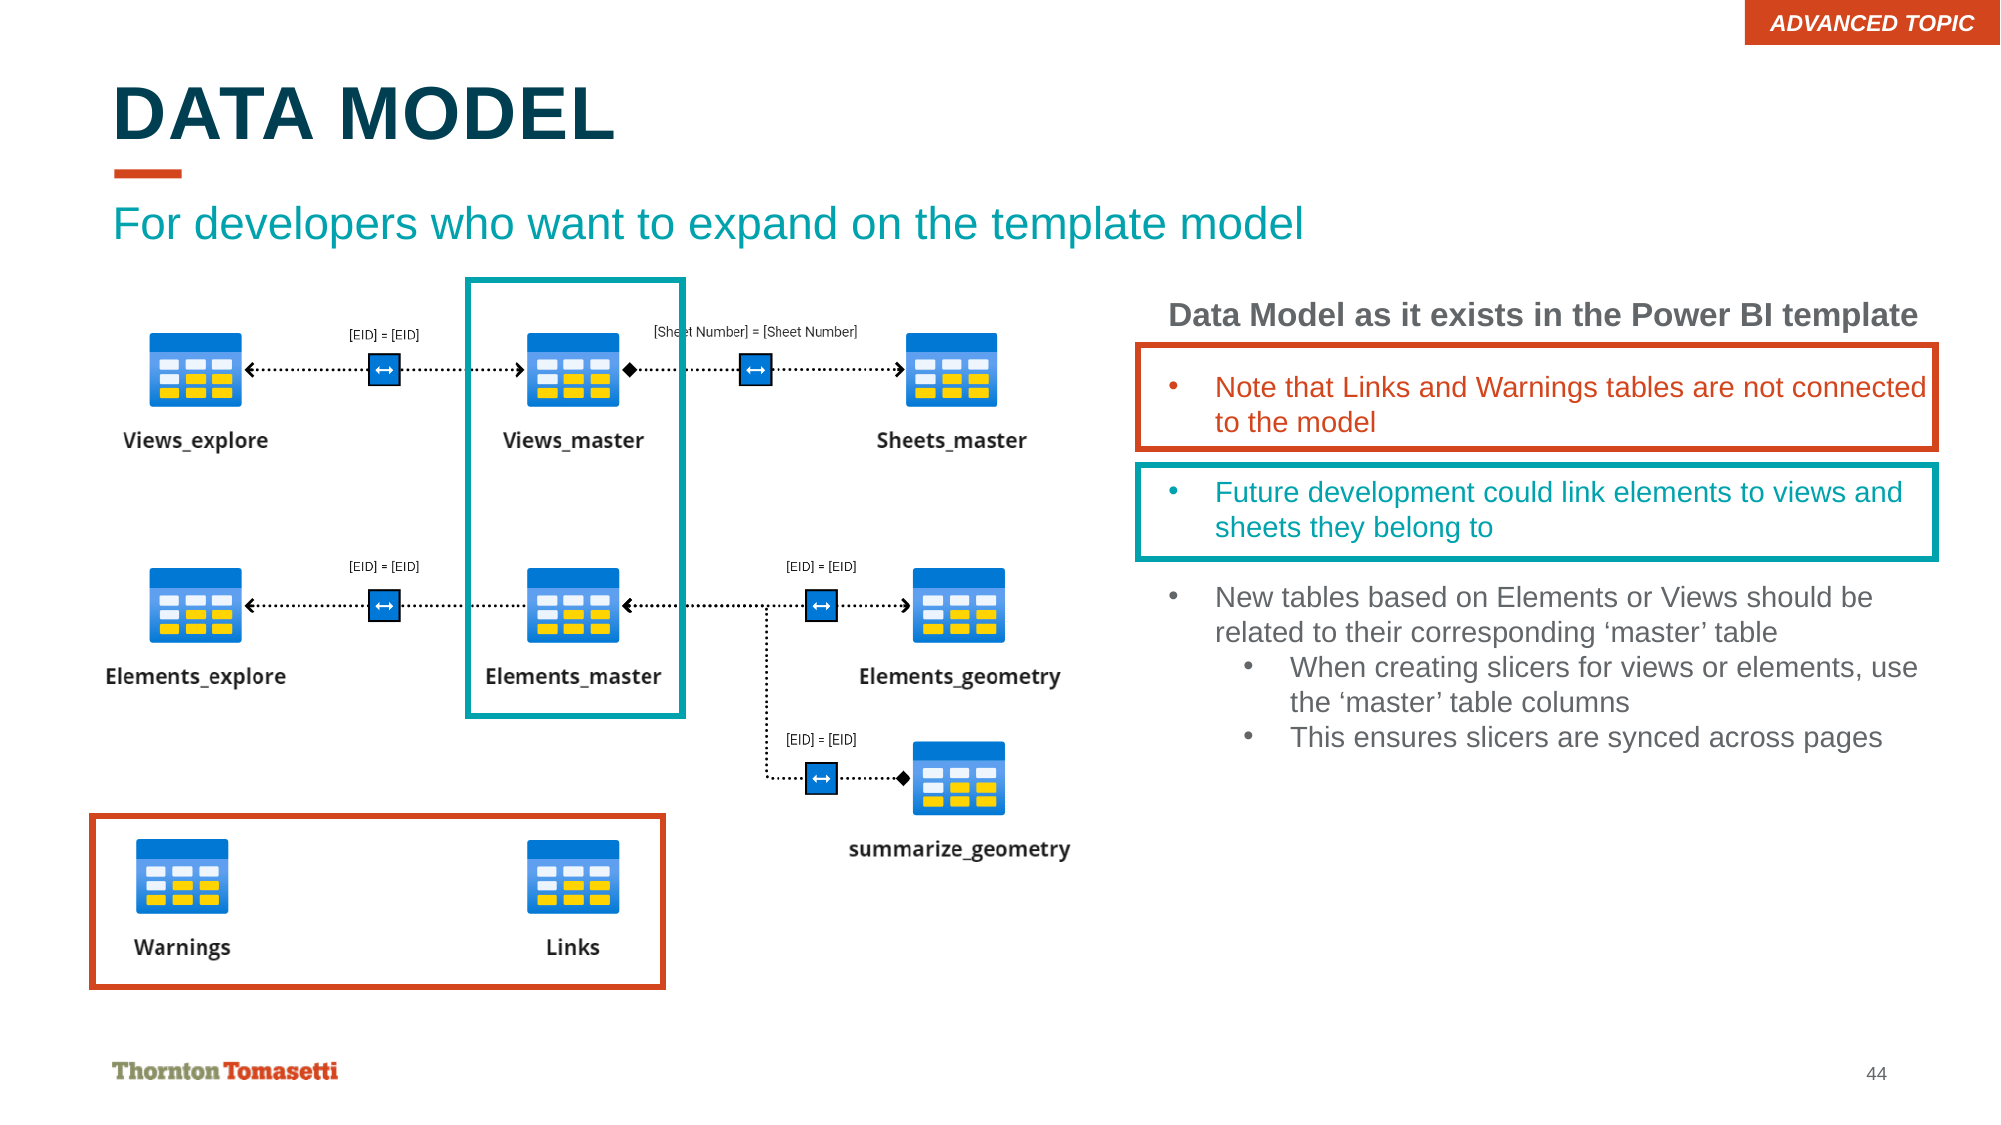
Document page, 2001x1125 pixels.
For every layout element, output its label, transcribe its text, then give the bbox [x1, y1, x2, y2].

text_box [91, 886, 664, 988]
title Data MODEL [112, 75, 1888, 170]
slide_number 44 [1831, 1042, 1888, 1103]
text_box [113, 168, 183, 179]
picture [112, 1061, 338, 1080]
picture [81, 293, 1090, 972]
text_box [1137, 464, 1937, 560]
list For developers who want to expand on the template model [112, 193, 1888, 269]
text_box [1137, 344, 1937, 450]
text_box ADVANCED TOPIC [1744, 0, 2000, 46]
text_box Data Model as it exists in the Power BI template Note that Links and Warnings tables are not connected to the model Future development could link elements to views and sheets they belong to New tables based on Elements or Views should be related to their corresponding ‘master’ table When creating slicers for views or elements, use the ‘master’ table columns This ensures slicers are synced across pages [1168, 293, 1952, 787]
text_box [467, 279, 684, 293]
